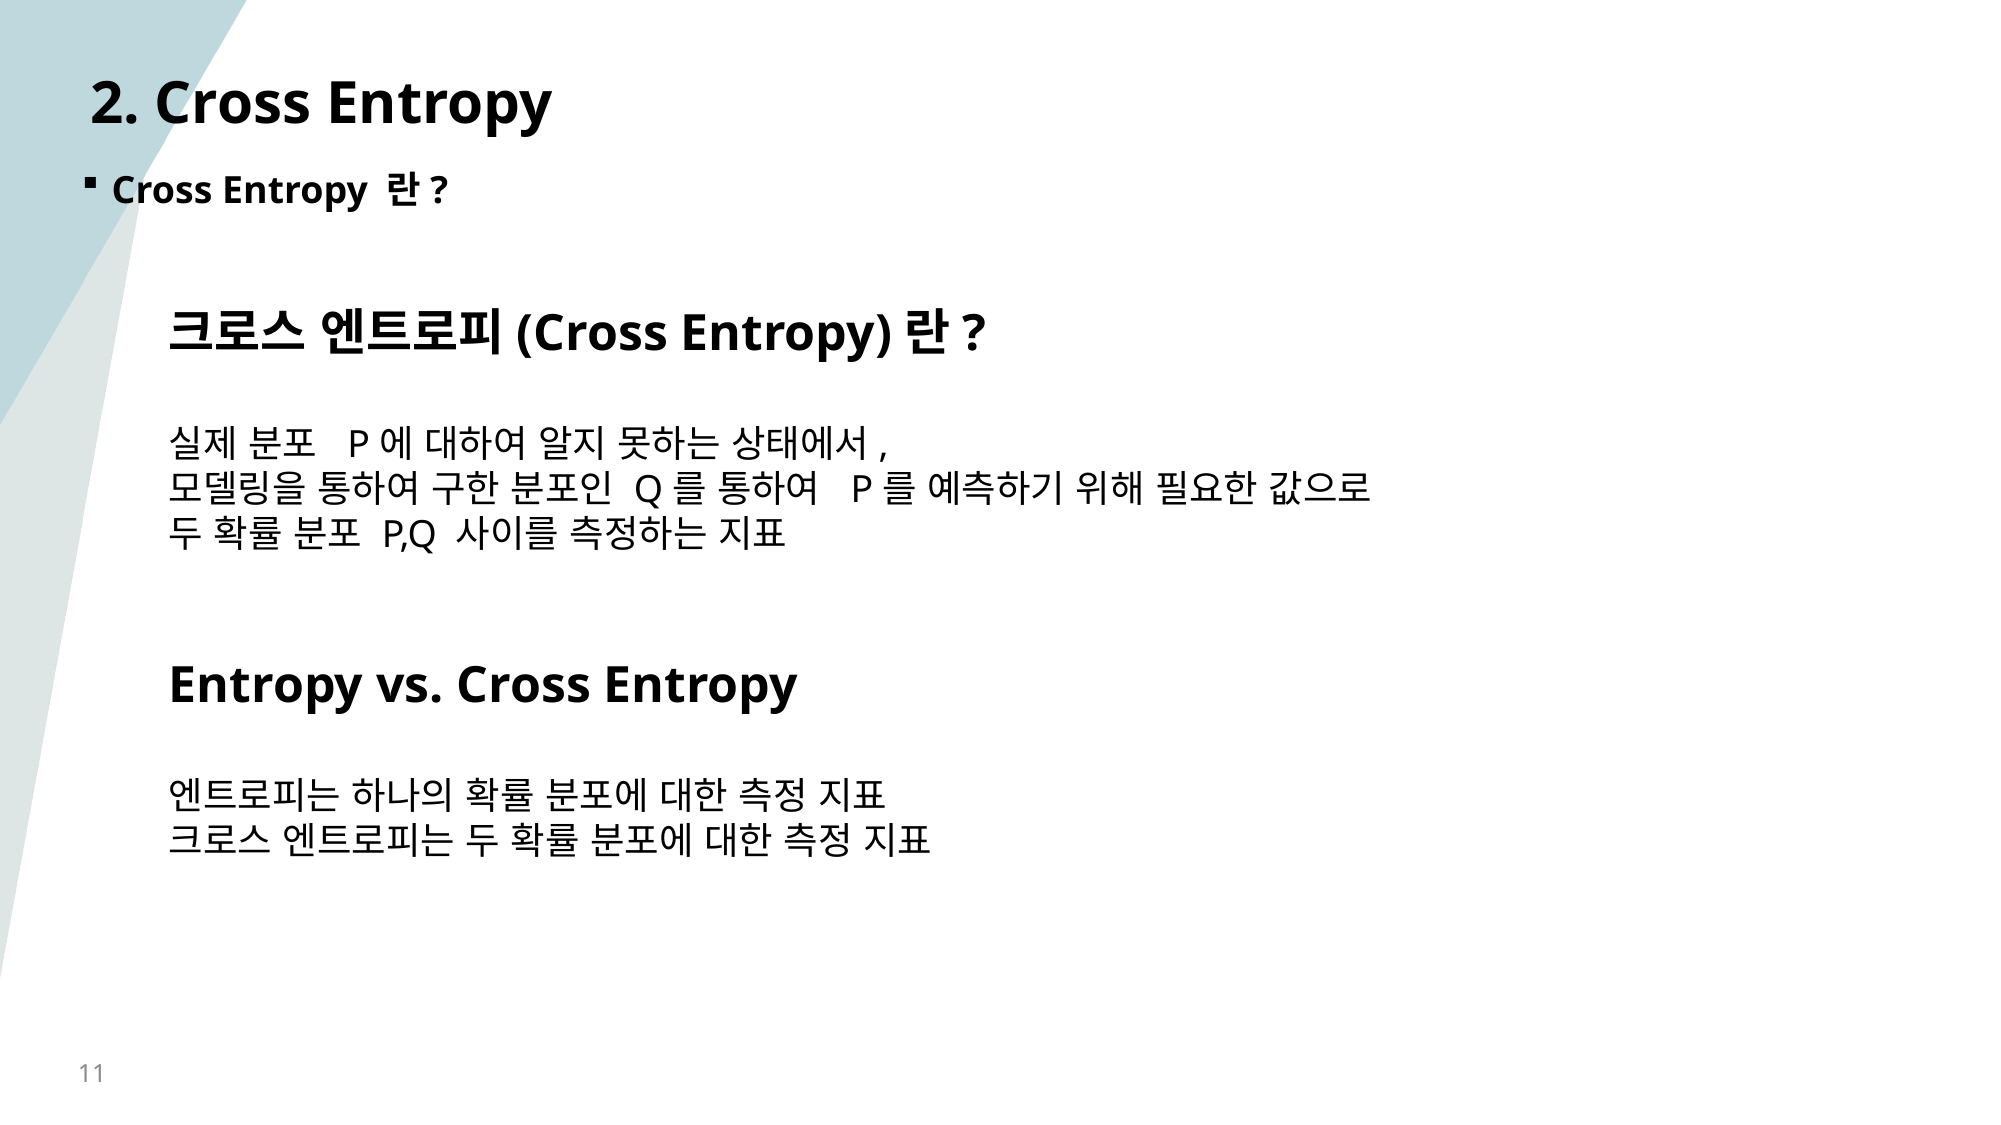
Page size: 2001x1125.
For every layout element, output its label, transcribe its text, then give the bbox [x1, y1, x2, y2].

picture [0, 0, 2000, 1125]
text_box Cross Entropy 란? [67, 144, 493, 218]
text_box Entropy vs. Cross Entropy 엔트로피는 하나의 확률 분포에 대한 측정 지표 크로스 엔트로피는 두 확률 분포에 대한 측정 지표 [154, 644, 1794, 915]
text_box 크로스 엔트로피(Cross Entropy)란? 실제 분포 P에 대하여 알지 못하는 상태에서, 모델링을 통하여 구한 분포인 Q를 통하여 P를 예측하기 위해 필요한 값으로 두 확률 분포 P,Q 사이를 측정하는 지표 [154, 292, 1794, 644]
title 2. Cross Entropy [75, 65, 791, 145]
